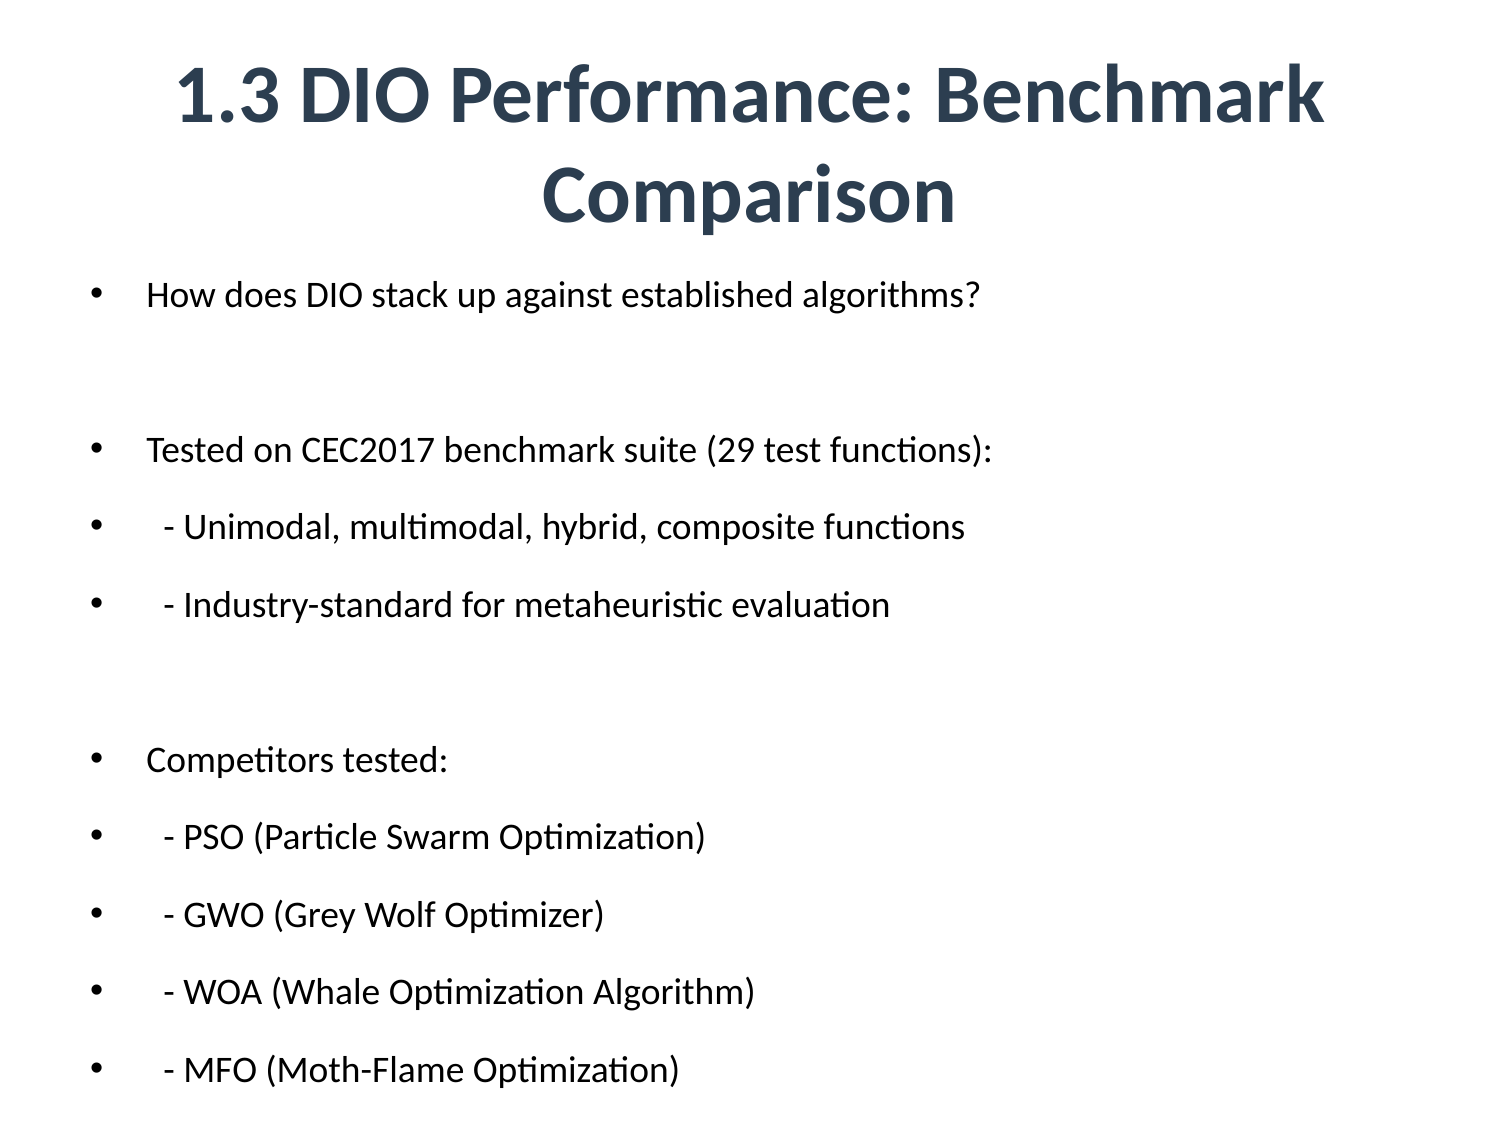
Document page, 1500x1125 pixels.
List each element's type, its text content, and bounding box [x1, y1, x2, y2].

list How does DIO stack up against established algorithms? Tested on CEC2017 benchmark suite (29 test functions): - Unimodal, multimodal, hybrid, composite functions - Industry-standard for metaheuristic evaluation Competitors tested: - PSO (Particle Swarm Optimization) - GWO (Grey Wolf Optimizer) - WOA (Whale Optimization Algorithm) - MFO (Moth-Flame Optimization) - ALO (Ant Lion Optimizer) Key findings: - DIO ranked 1st or 2nd on 22 out of 29 functions - Superior balance between exploration and exploitation - Particularly effective on complex multimodal landscapes Source: El Romeh et al., Cluster Computing (2025) [75, 262, 1425, 1005]
title 1.3 DIO Performance: Benchmark Comparison [75, 45, 1425, 233]
